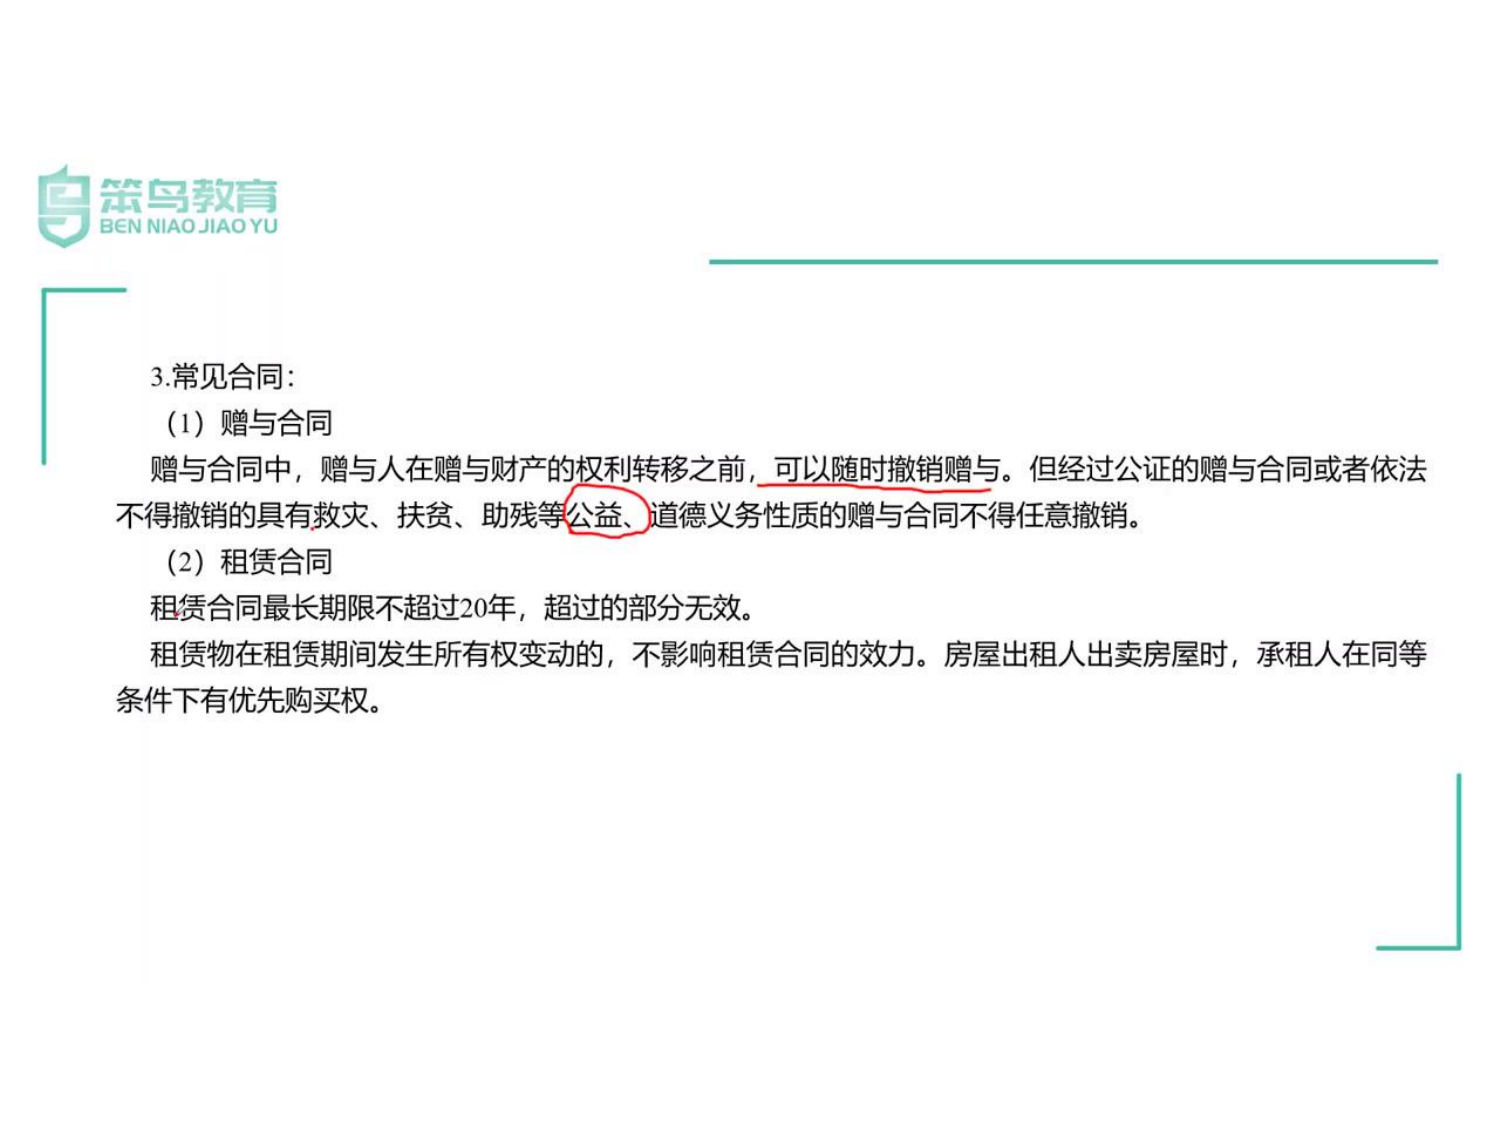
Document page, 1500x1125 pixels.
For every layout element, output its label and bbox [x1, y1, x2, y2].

picture [0, 140, 1500, 985]
